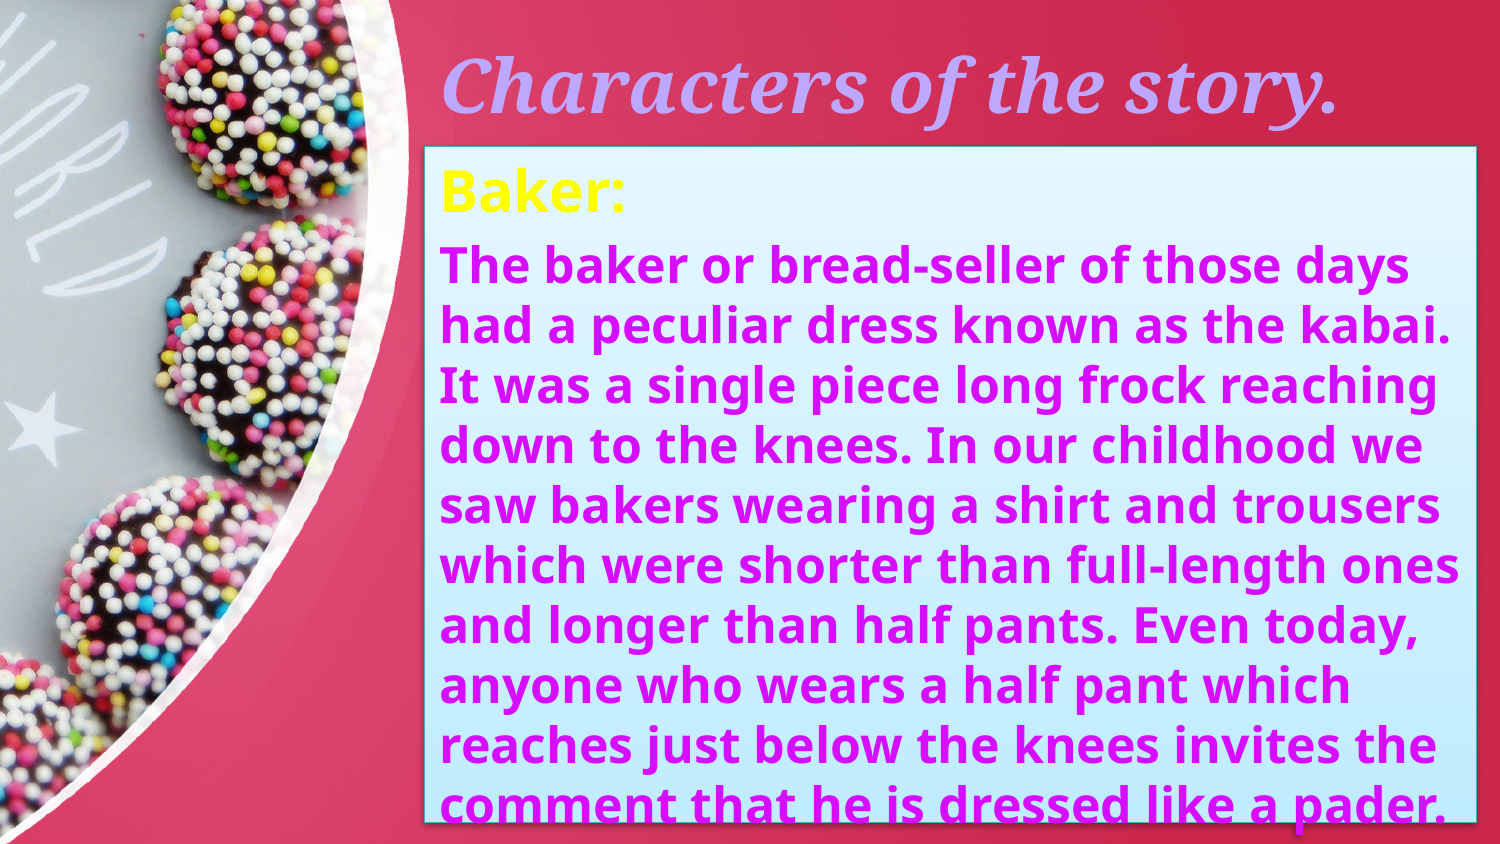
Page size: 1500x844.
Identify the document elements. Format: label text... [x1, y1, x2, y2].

picture [0, 0, 1500, 844]
list Baker: The baker or bread-seller of those days had a peculiar dress known as the kabai. It was a single piece long frock reaching down to the knees. In our childhood we saw bakers wearing a shirt and trousers which were shorter than full-length ones and longer than half pants. Even today, anyone who wears a half pant which reaches just below the knees invites the comment that he is dressed like a pader. [424, 146, 1477, 823]
title Characters of the story. [424, 21, 1427, 145]
